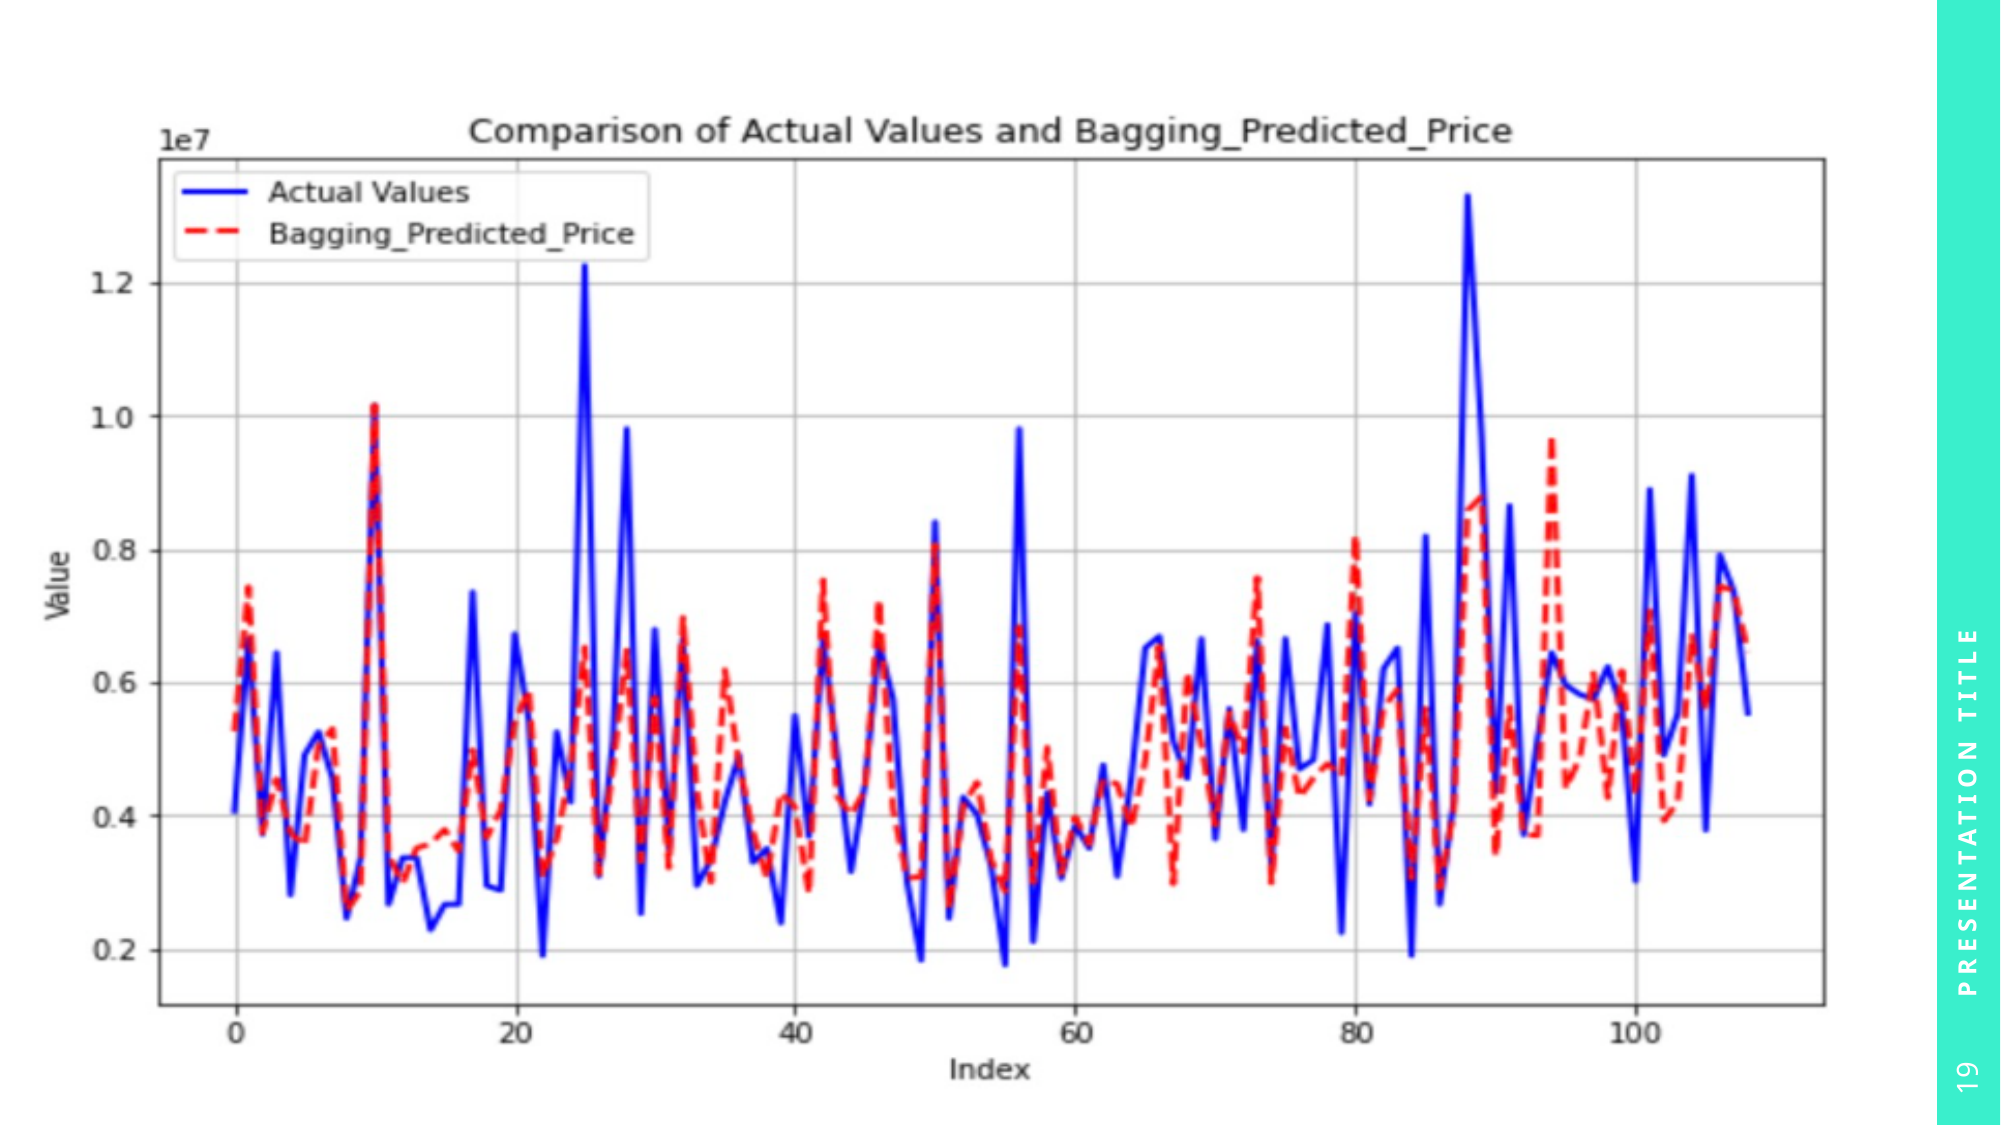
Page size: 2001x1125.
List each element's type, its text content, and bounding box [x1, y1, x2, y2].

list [29, 72, 1898, 1101]
slide_number 19 [1937, 1032, 2000, 1125]
footer Presentation Title [1937, 0, 2000, 1032]
